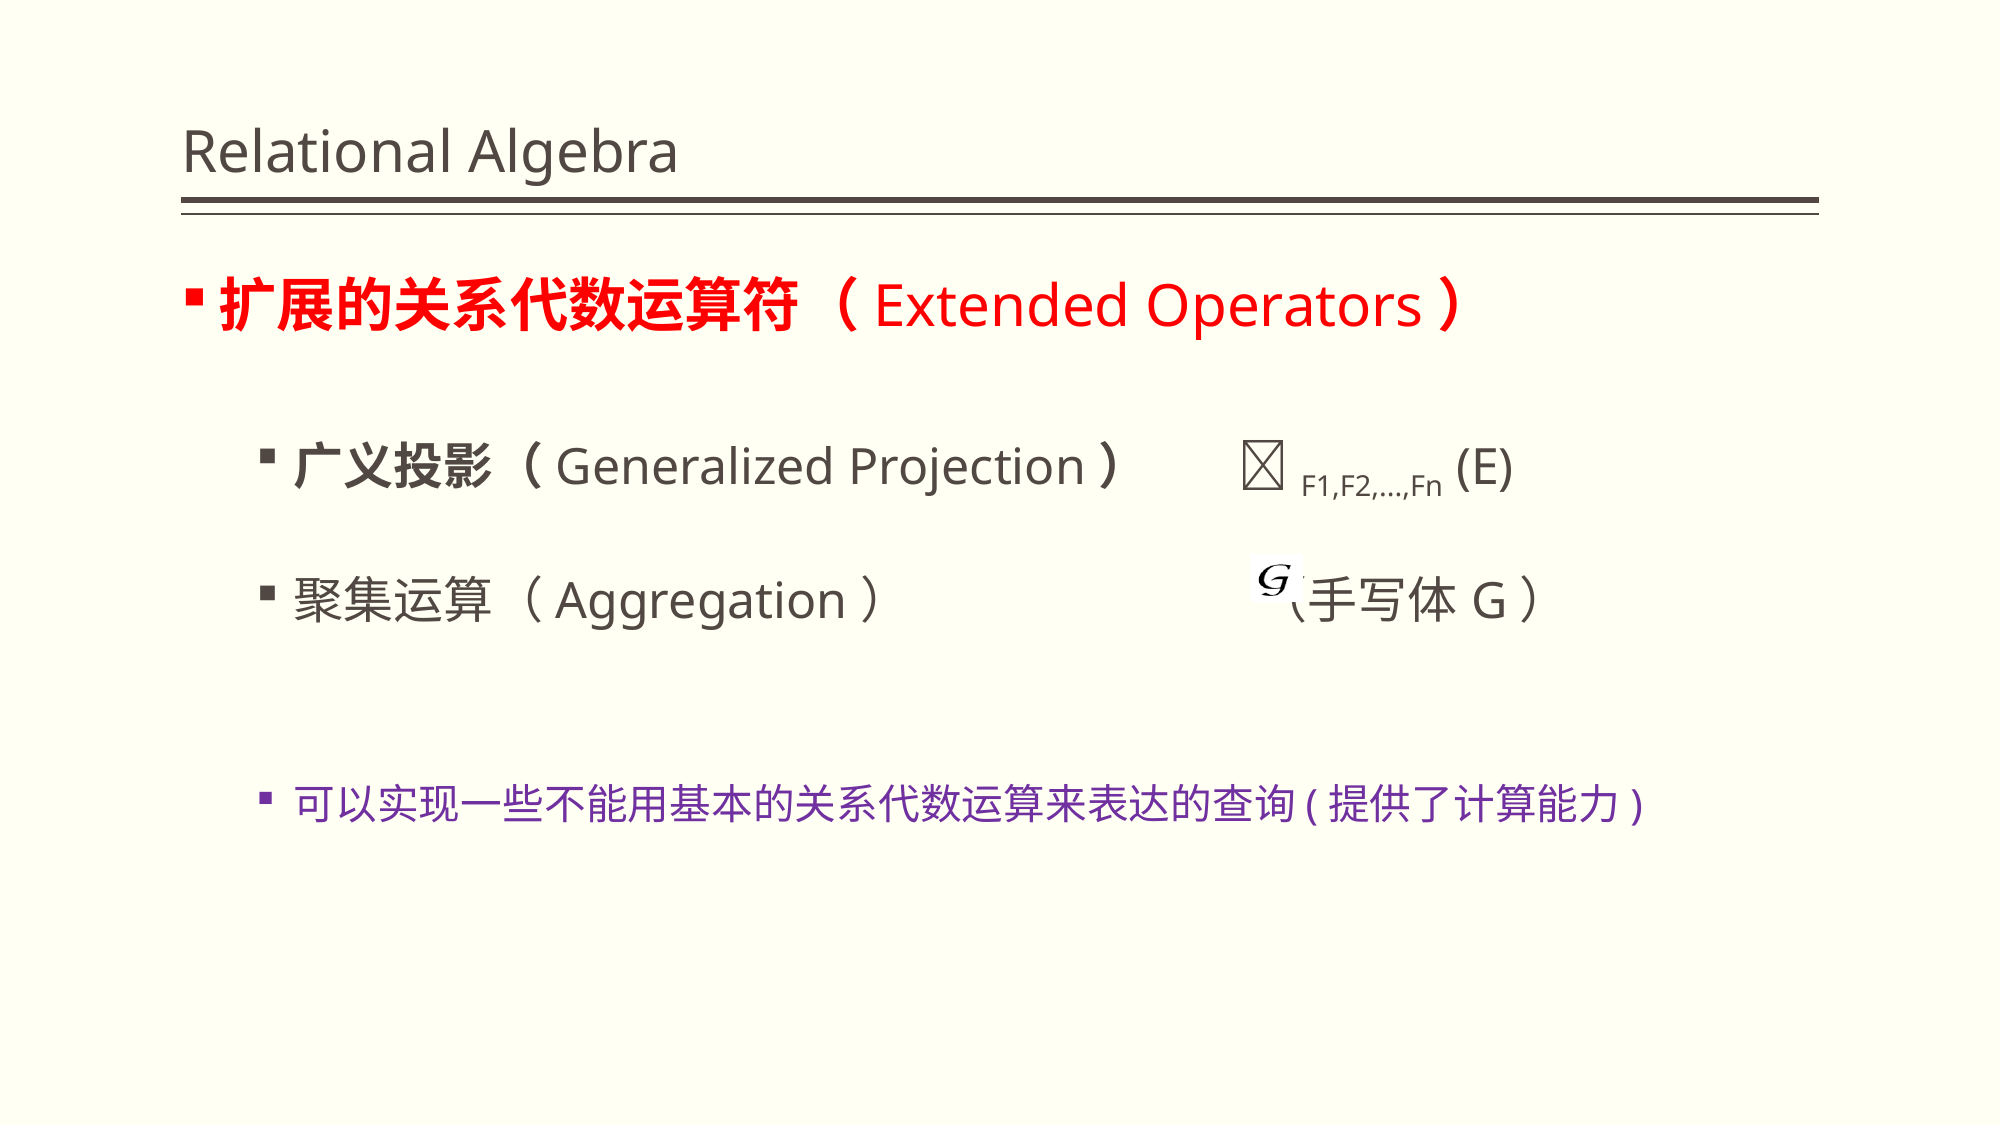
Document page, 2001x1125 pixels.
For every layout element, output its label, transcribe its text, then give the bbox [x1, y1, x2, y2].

list 扩展的关系代数运算符（Extended Operators） 广义投影（Generalized Projection） F1,F2,...,Fn (E) 聚集运算（Aggregation） （手写体G） 可以实现一些不能用基本的关系代数运算来表达的查询(提供了计算能力) [181, 268, 1807, 1034]
title Relational Algebra [181, 12, 1819, 193]
picture [1250, 554, 1304, 602]
